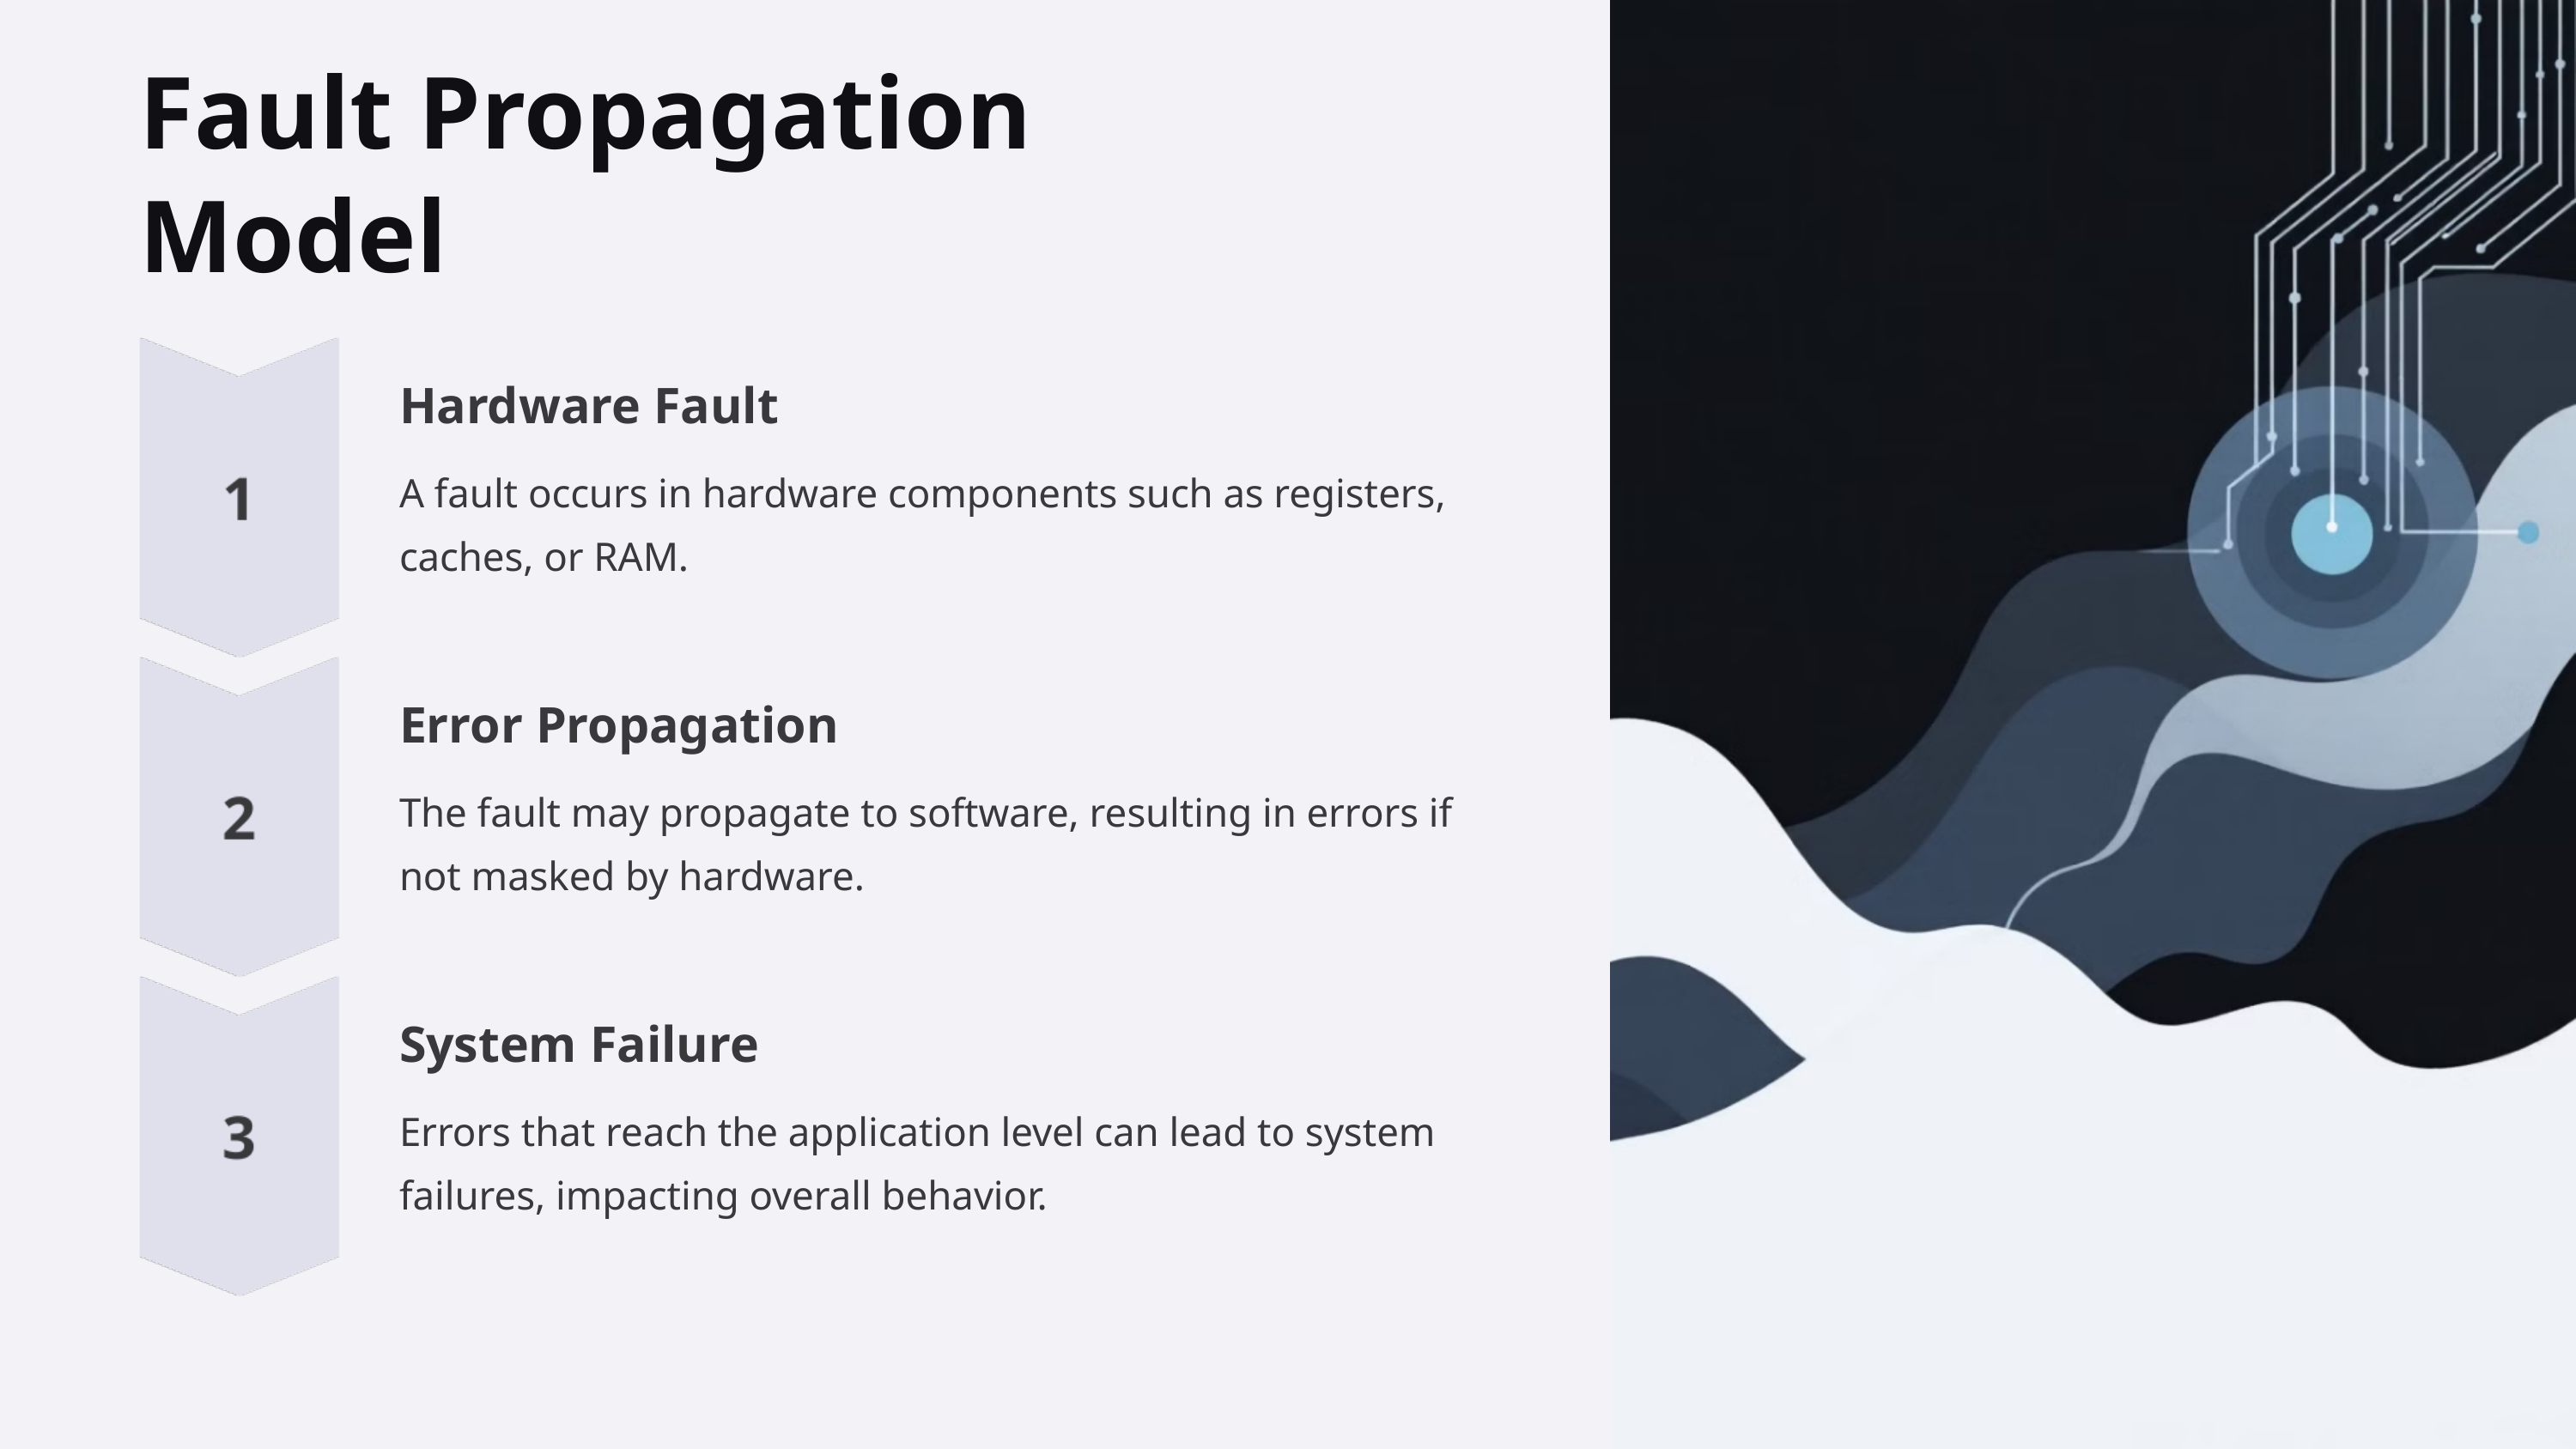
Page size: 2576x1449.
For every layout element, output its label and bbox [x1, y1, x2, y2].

text_box [0, 0, 2576, 1449]
